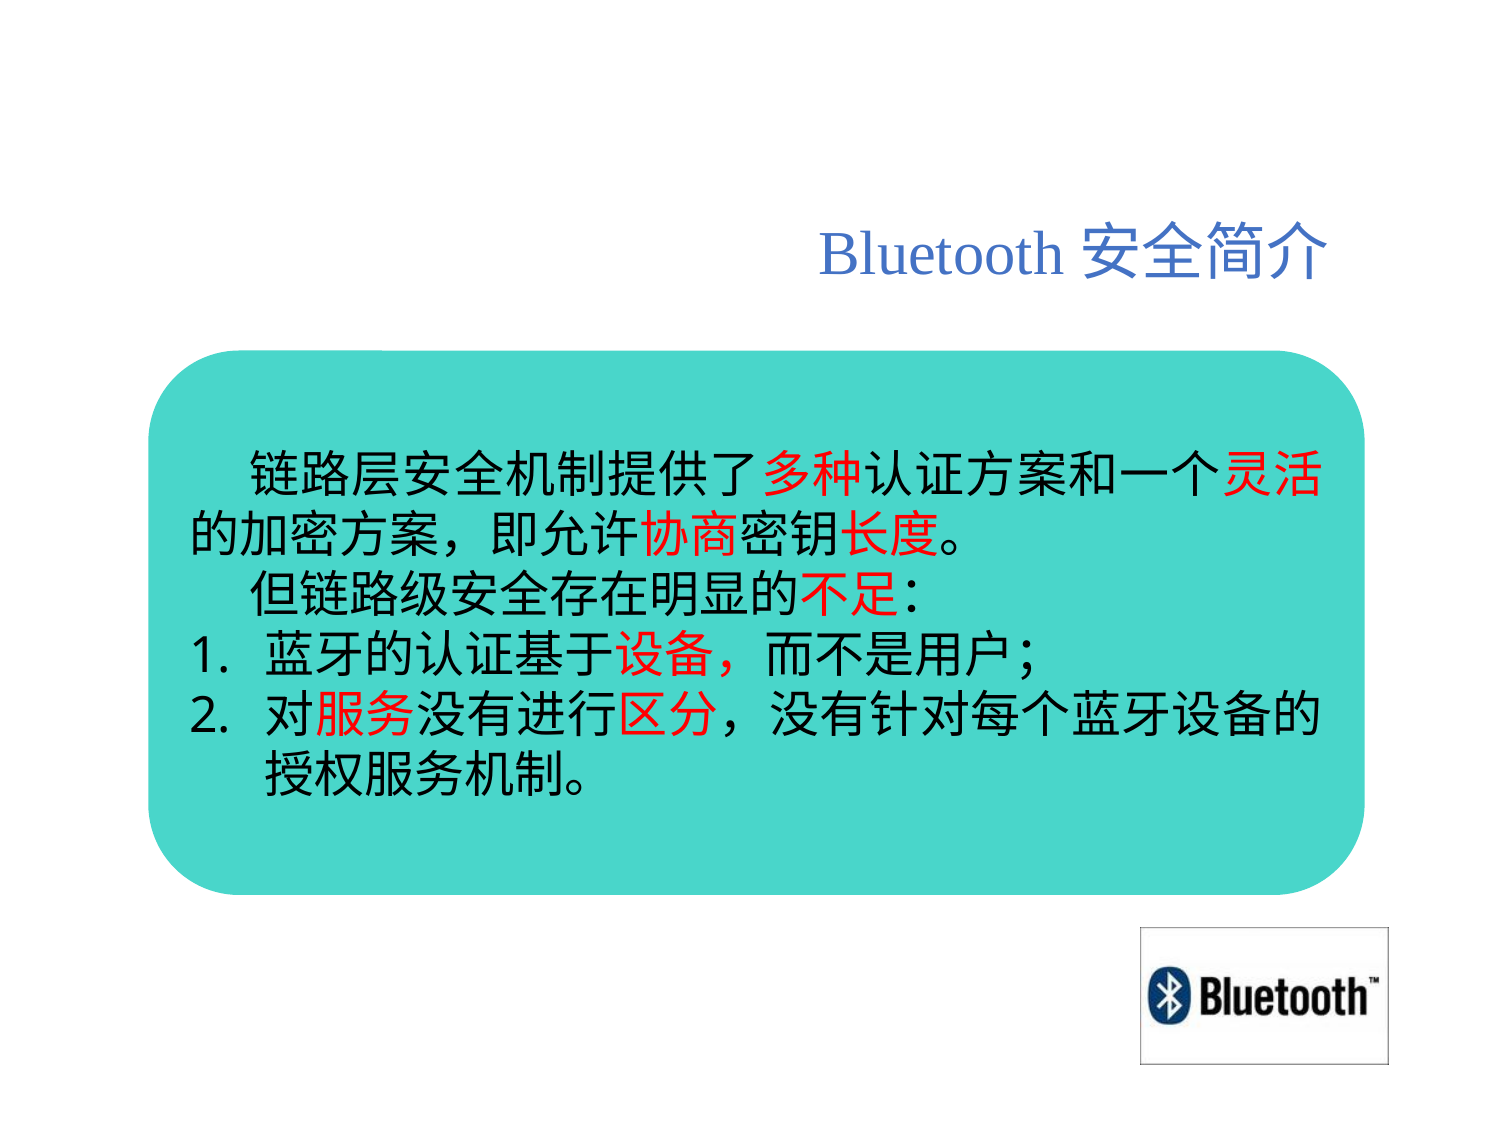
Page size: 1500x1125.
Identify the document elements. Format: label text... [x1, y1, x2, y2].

picture [1140, 927, 1389, 1065]
text_box Bluetooth安全简介 [634, 206, 1500, 293]
text_box 链路层安全机制提供了多种认证方案和一个灵活的加密方案，即允许协商密钥长度。 但链路级安全存在明显的不足： 蓝牙的认证基于设备，而不是用户； 对服务没有进行区分，没有针对每个蓝牙设备的授权服务机制。 [147, 349, 1366, 897]
